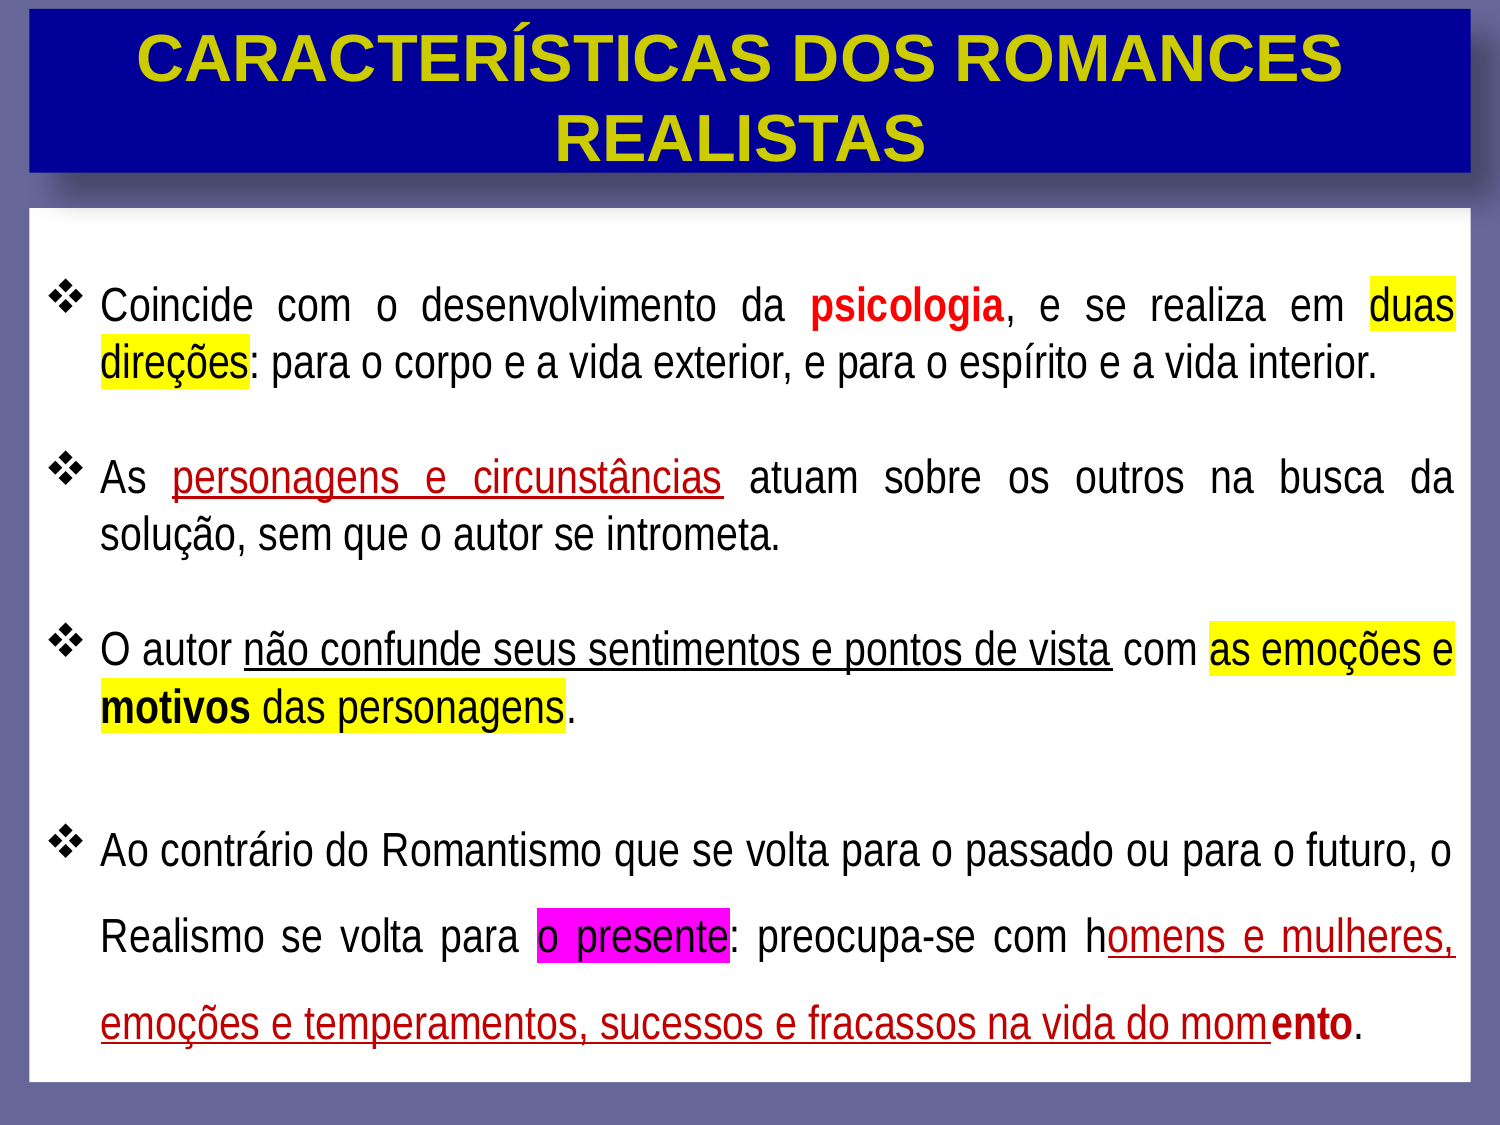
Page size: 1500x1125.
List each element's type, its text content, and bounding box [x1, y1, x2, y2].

list Coincide com o desenvolvimento da psicologia, e se realiza em duas direções: para o corpo e a vida exterior, e para o espírito e a vida interior. As personagens e circunstâncias atuam sobre os outros na busca da solução, sem que o autor se intrometa. O autor não confunde seus sentimentos e pontos de vista com as emoções e motivos das personagens. Ao contrário do Romantismo que se volta para o passado ou para o futuro, o Realismo se volta para o presente: preocupa-se com homens e mulheres, emoções e temperamentos, sucessos e fracassos na vida do momento. [29, 208, 1471, 1083]
title CARACTERÍSTICAS DOS ROMANCES REALISTAS [29, 8, 1471, 173]
